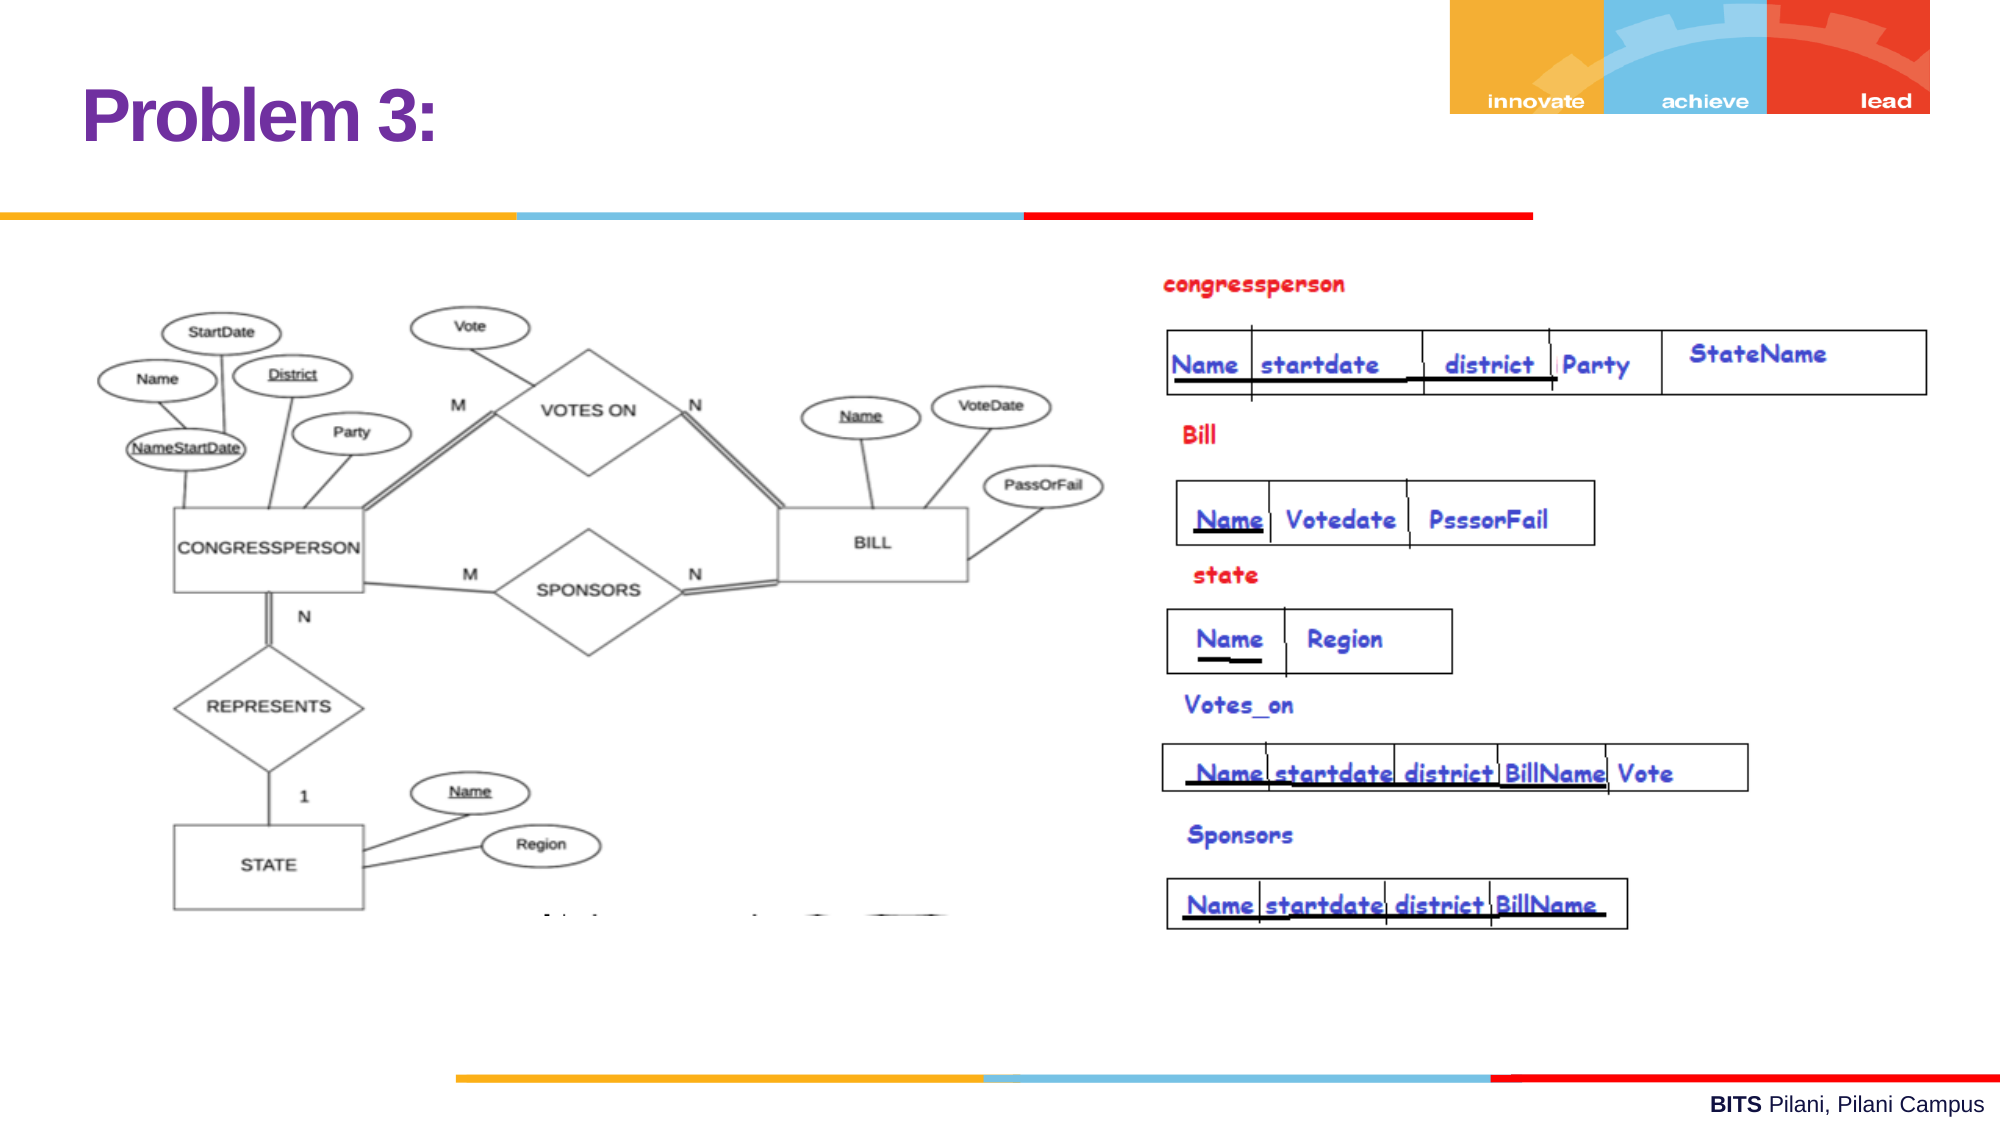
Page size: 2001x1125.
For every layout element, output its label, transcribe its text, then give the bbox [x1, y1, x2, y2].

picture [85, 289, 1133, 916]
picture [1159, 261, 1940, 944]
picture [1449, 0, 1930, 114]
list Problem 3: [66, 24, 1450, 213]
